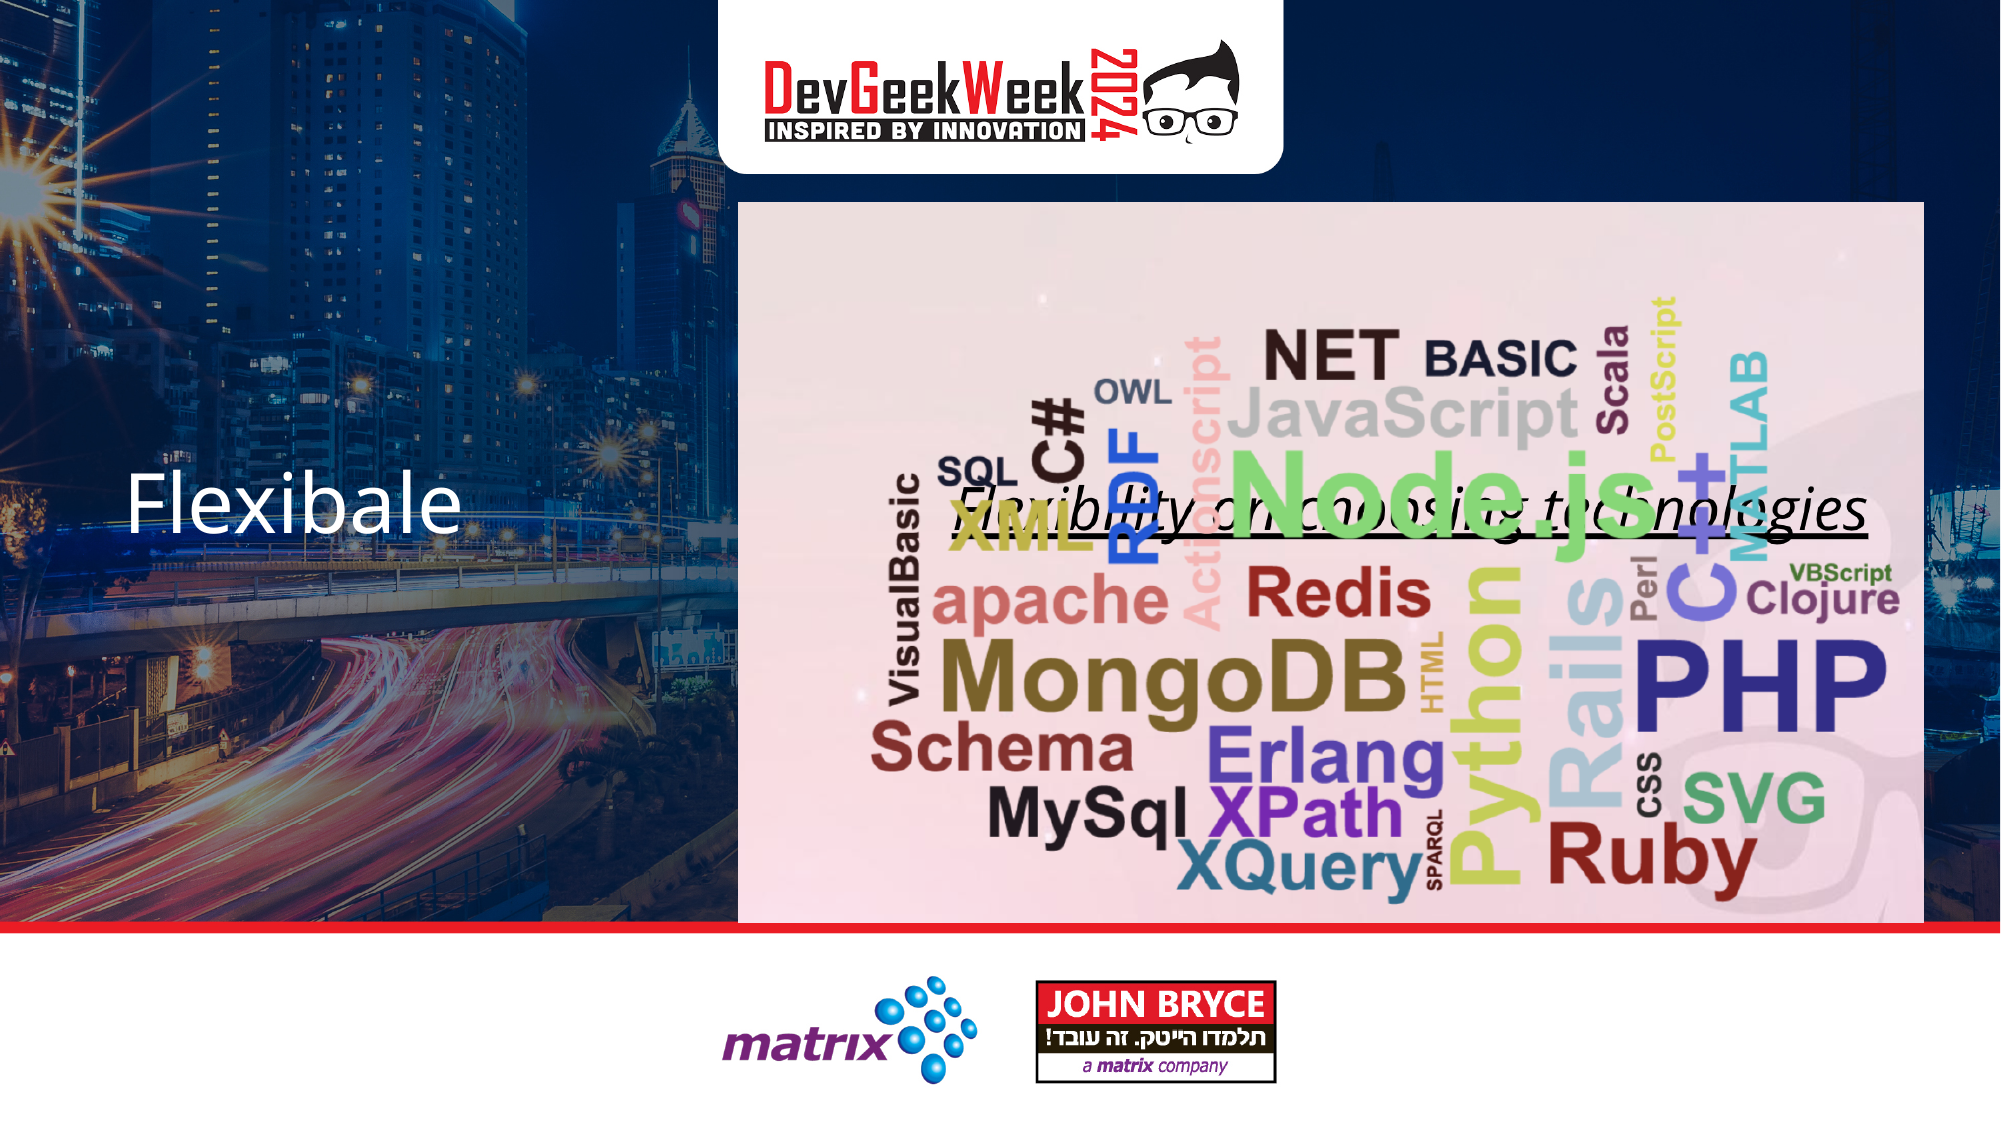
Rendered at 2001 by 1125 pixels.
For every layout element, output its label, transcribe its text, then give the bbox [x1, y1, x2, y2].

picture [1957, 542, 1974, 553]
picture [0, 0, 2001, 1125]
picture [1966, 534, 1974, 539]
title Flexibale [108, 453, 581, 958]
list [738, 202, 1924, 923]
